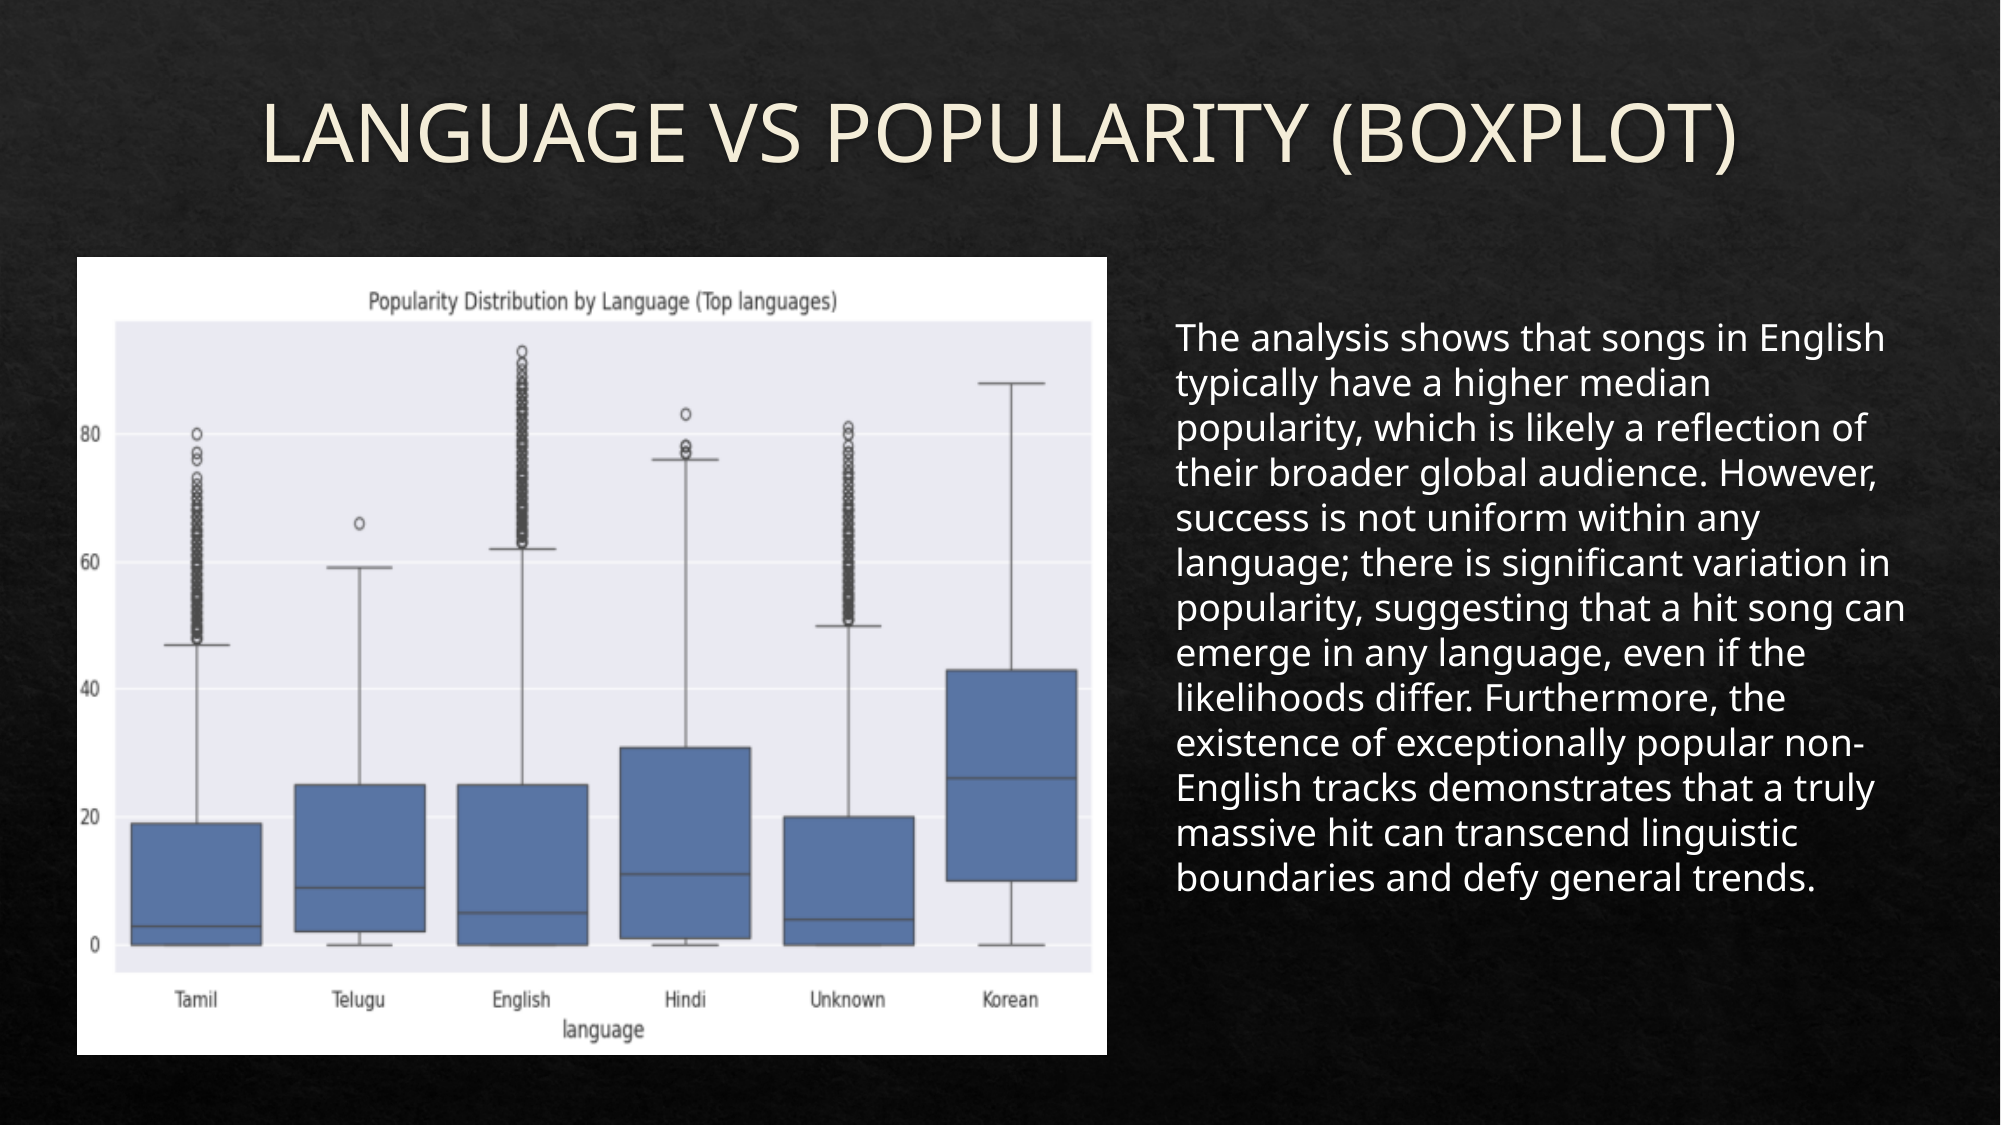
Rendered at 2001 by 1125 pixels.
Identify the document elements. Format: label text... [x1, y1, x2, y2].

title LANGUAGE VS POPULARITY (BOXPLOT) [149, 53, 1849, 220]
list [77, 257, 1107, 1055]
text_box The analysis shows that songs in English typically have a higher median popularity, which is likely a reflection of their broader global audience. However, success is not uniform within any language; there is significant variation in popularity, suggesting that a hit song can emerge in any language, even if the likelihoods differ. Furthermore, the existence of exceptionally popular non-English tracks demonstrates that a truly massive hit can transcend linguistic boundaries and defy general trends. [1160, 306, 1923, 952]
